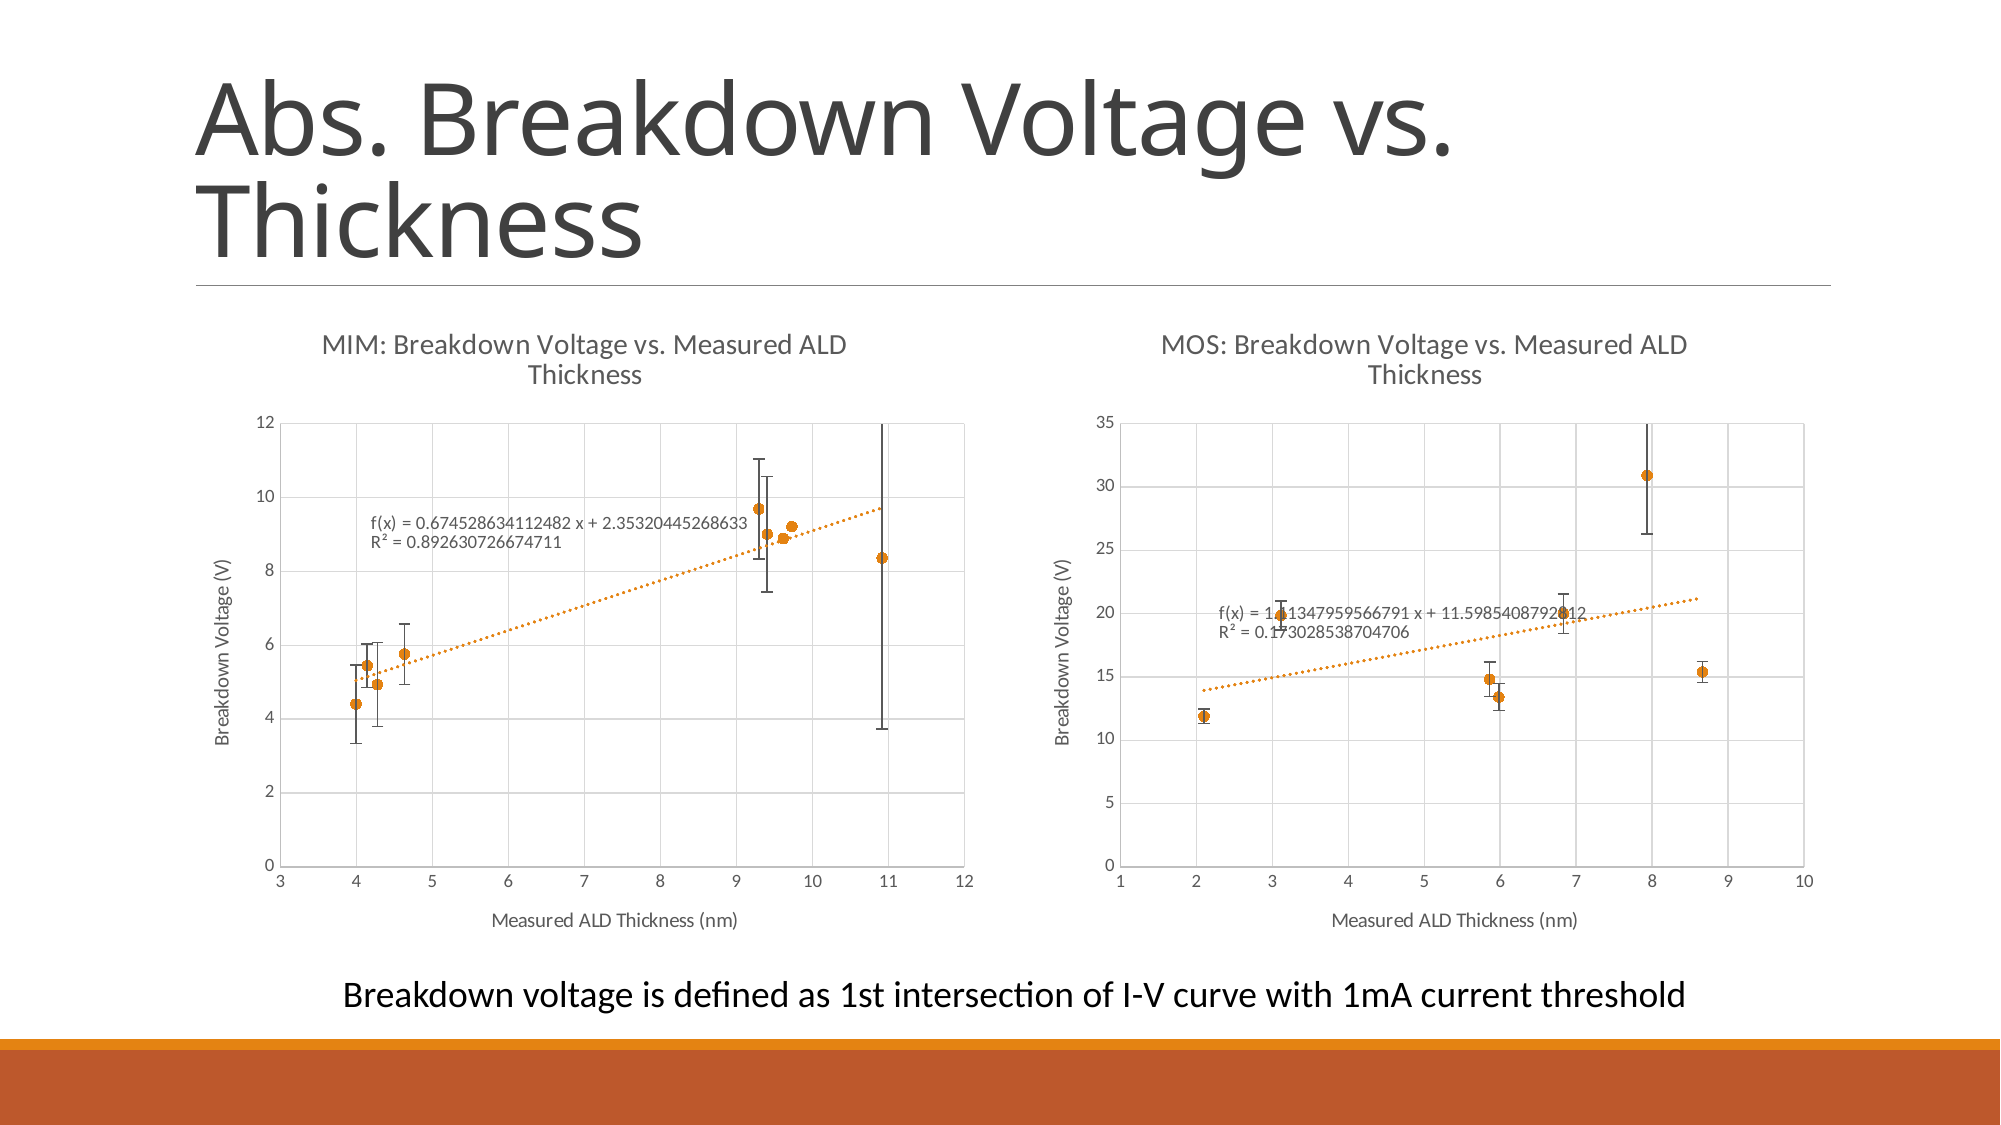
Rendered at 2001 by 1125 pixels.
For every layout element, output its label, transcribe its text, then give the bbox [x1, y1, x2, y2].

title Abs. Breakdown Voltage vs. Thickness [180, 47, 1830, 285]
chart [179, 302, 991, 964]
text_box Breakdown voltage is defined as 1st intersection of I-V curve with 1mA current threshold [328, 962, 1712, 1023]
chart [1019, 302, 1831, 964]
